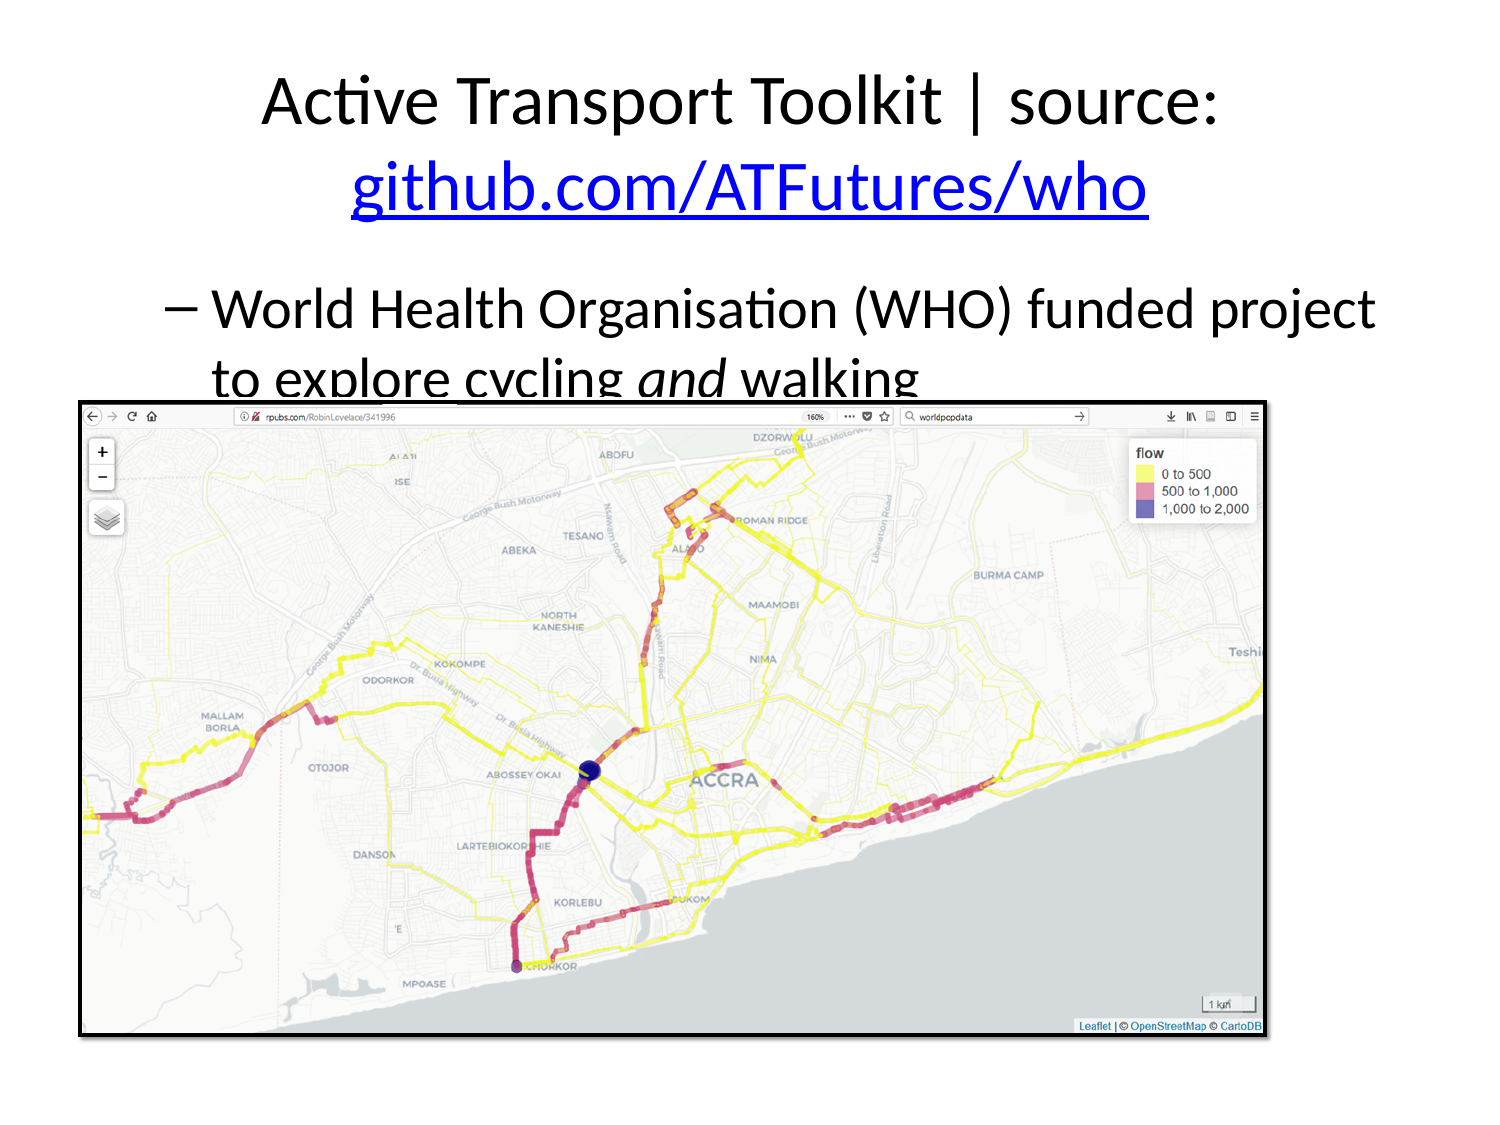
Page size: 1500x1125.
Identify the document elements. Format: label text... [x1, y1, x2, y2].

title Active Transport Toolkit | source: github.com/ATFutures/who [75, 45, 1425, 233]
picture [74, 396, 1276, 1045]
list World Health Organisation (WHO) funded project to explore cycling and walking [75, 262, 1425, 433]
